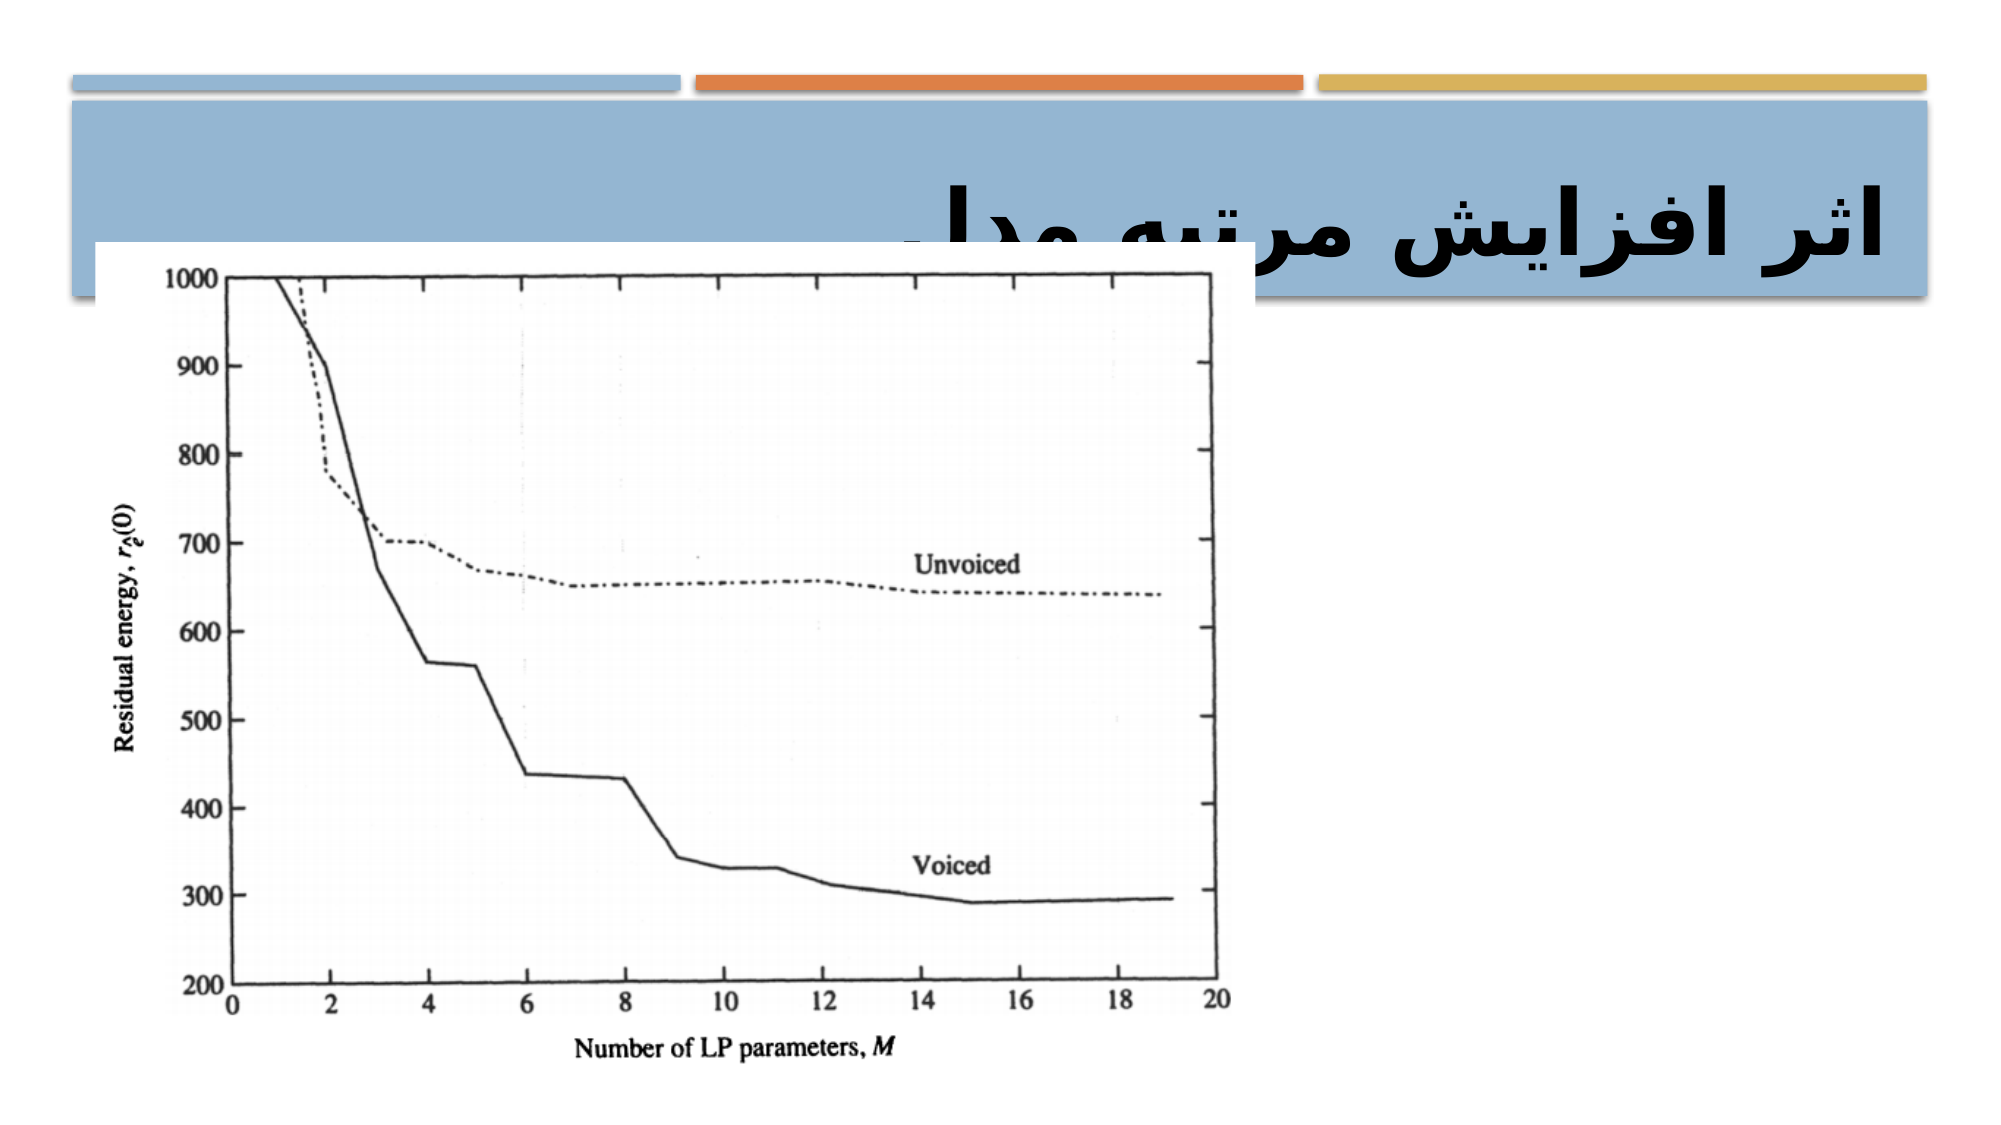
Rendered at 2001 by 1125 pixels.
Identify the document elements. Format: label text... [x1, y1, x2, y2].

picture [94, 241, 1256, 1073]
title اثر افزايش مرتبه مدل [95, 115, 1905, 282]
